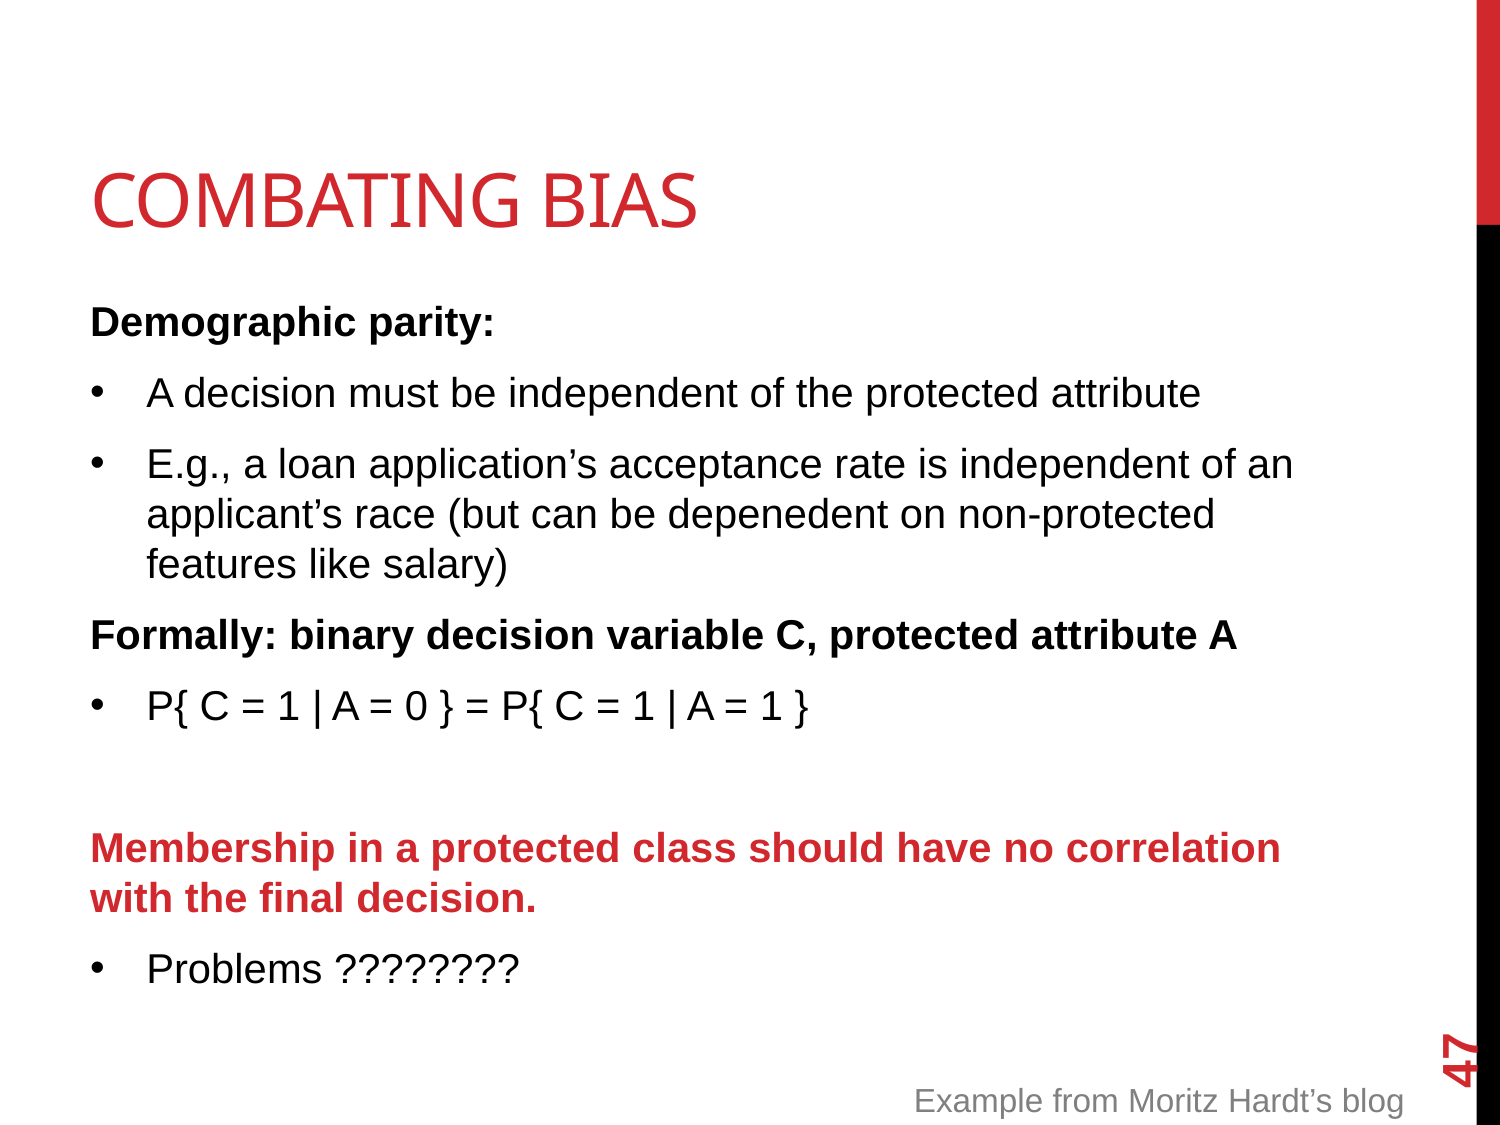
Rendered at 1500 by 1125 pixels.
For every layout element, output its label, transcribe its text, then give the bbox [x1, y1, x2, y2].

title Combating Bias [75, 25, 1025, 250]
slide_number 47 [1427, 887, 1488, 1104]
list Demographic parity: A decision must be independent of the protected attribute E.g., a loan application’s acceptance rate is independent of an applicant’s race (but can be depenedent on non-protected features like salary) Formally: binary decision variable C, protected attribute A P{ C = 1 | A = 0 } = P{ C = 1 | A = 1 } Membership in a protected class should have no correlation with the final decision. Problems ???????? [75, 287, 1325, 1005]
text_box Example from Moritz Hardt’s blog [378, 1071, 1421, 1125]
